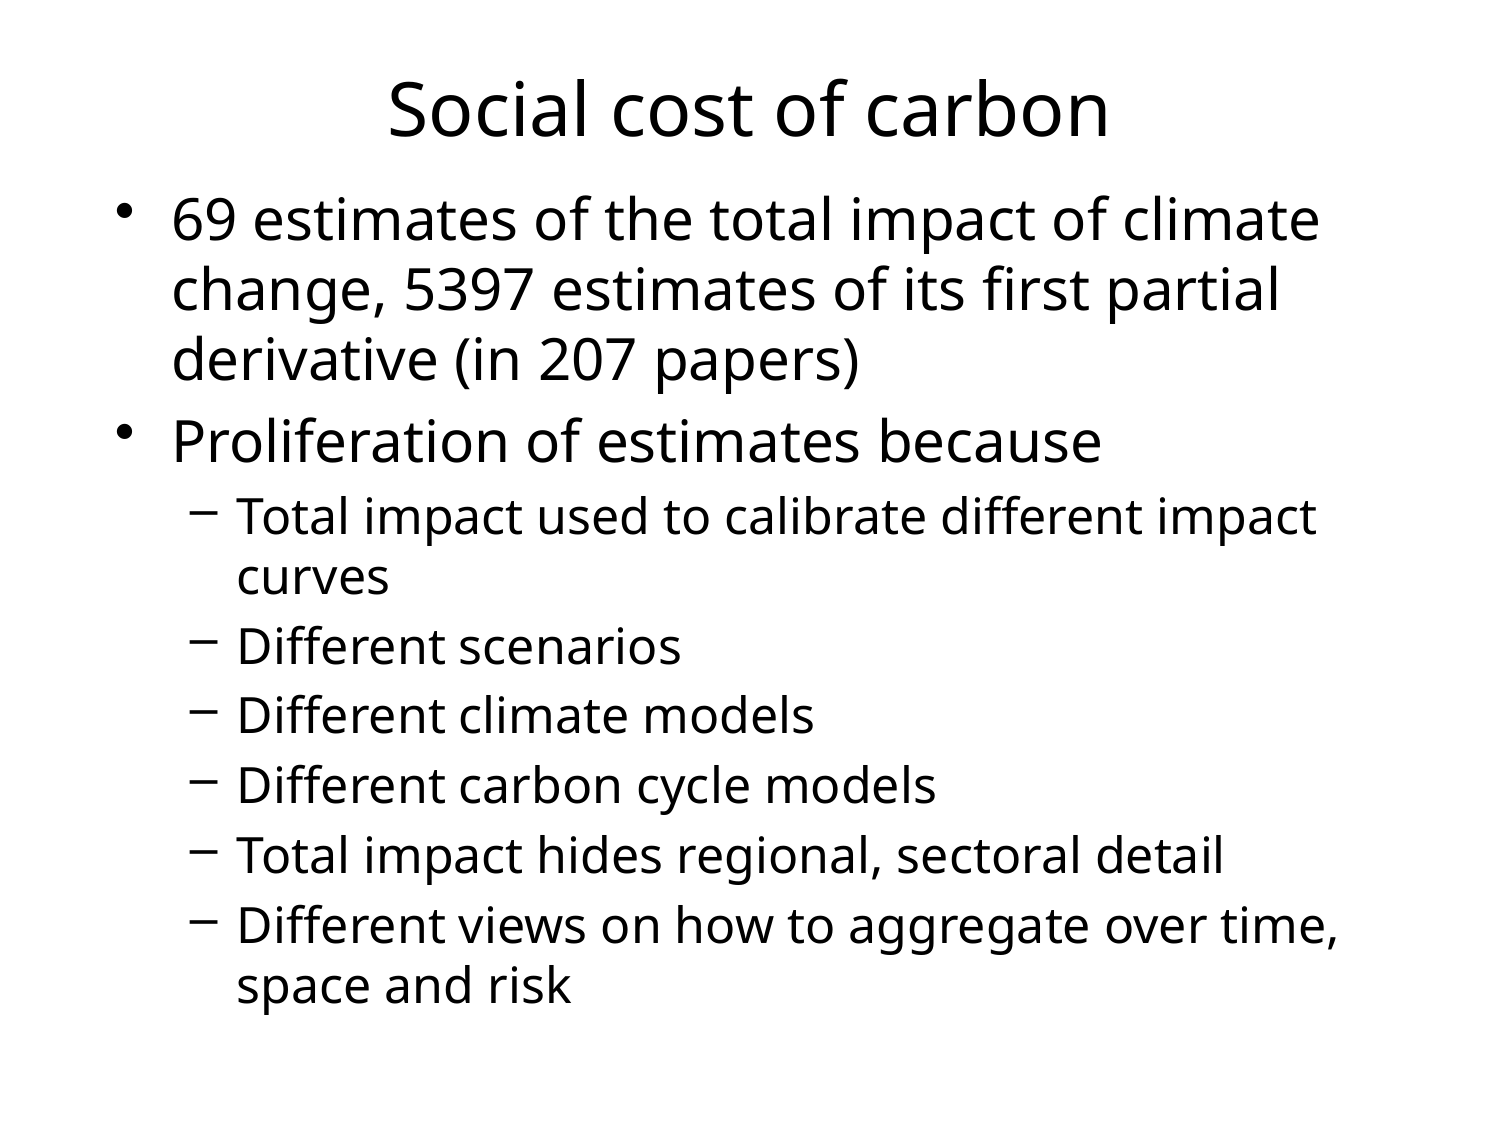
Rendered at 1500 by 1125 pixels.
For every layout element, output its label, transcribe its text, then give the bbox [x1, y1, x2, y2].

title Social cost of carbon [112, 12, 1388, 174]
list 69 estimates of the total impact of climate change, 5397 estimates of its first partial derivative (in 207 papers) Proliferation of estimates because Total impact used to calibrate different impact curves Different scenarios Different climate models Different carbon cycle models Total impact hides regional, sectoral detail Different views on how to aggregate over time, space and risk [99, 174, 1401, 1013]
